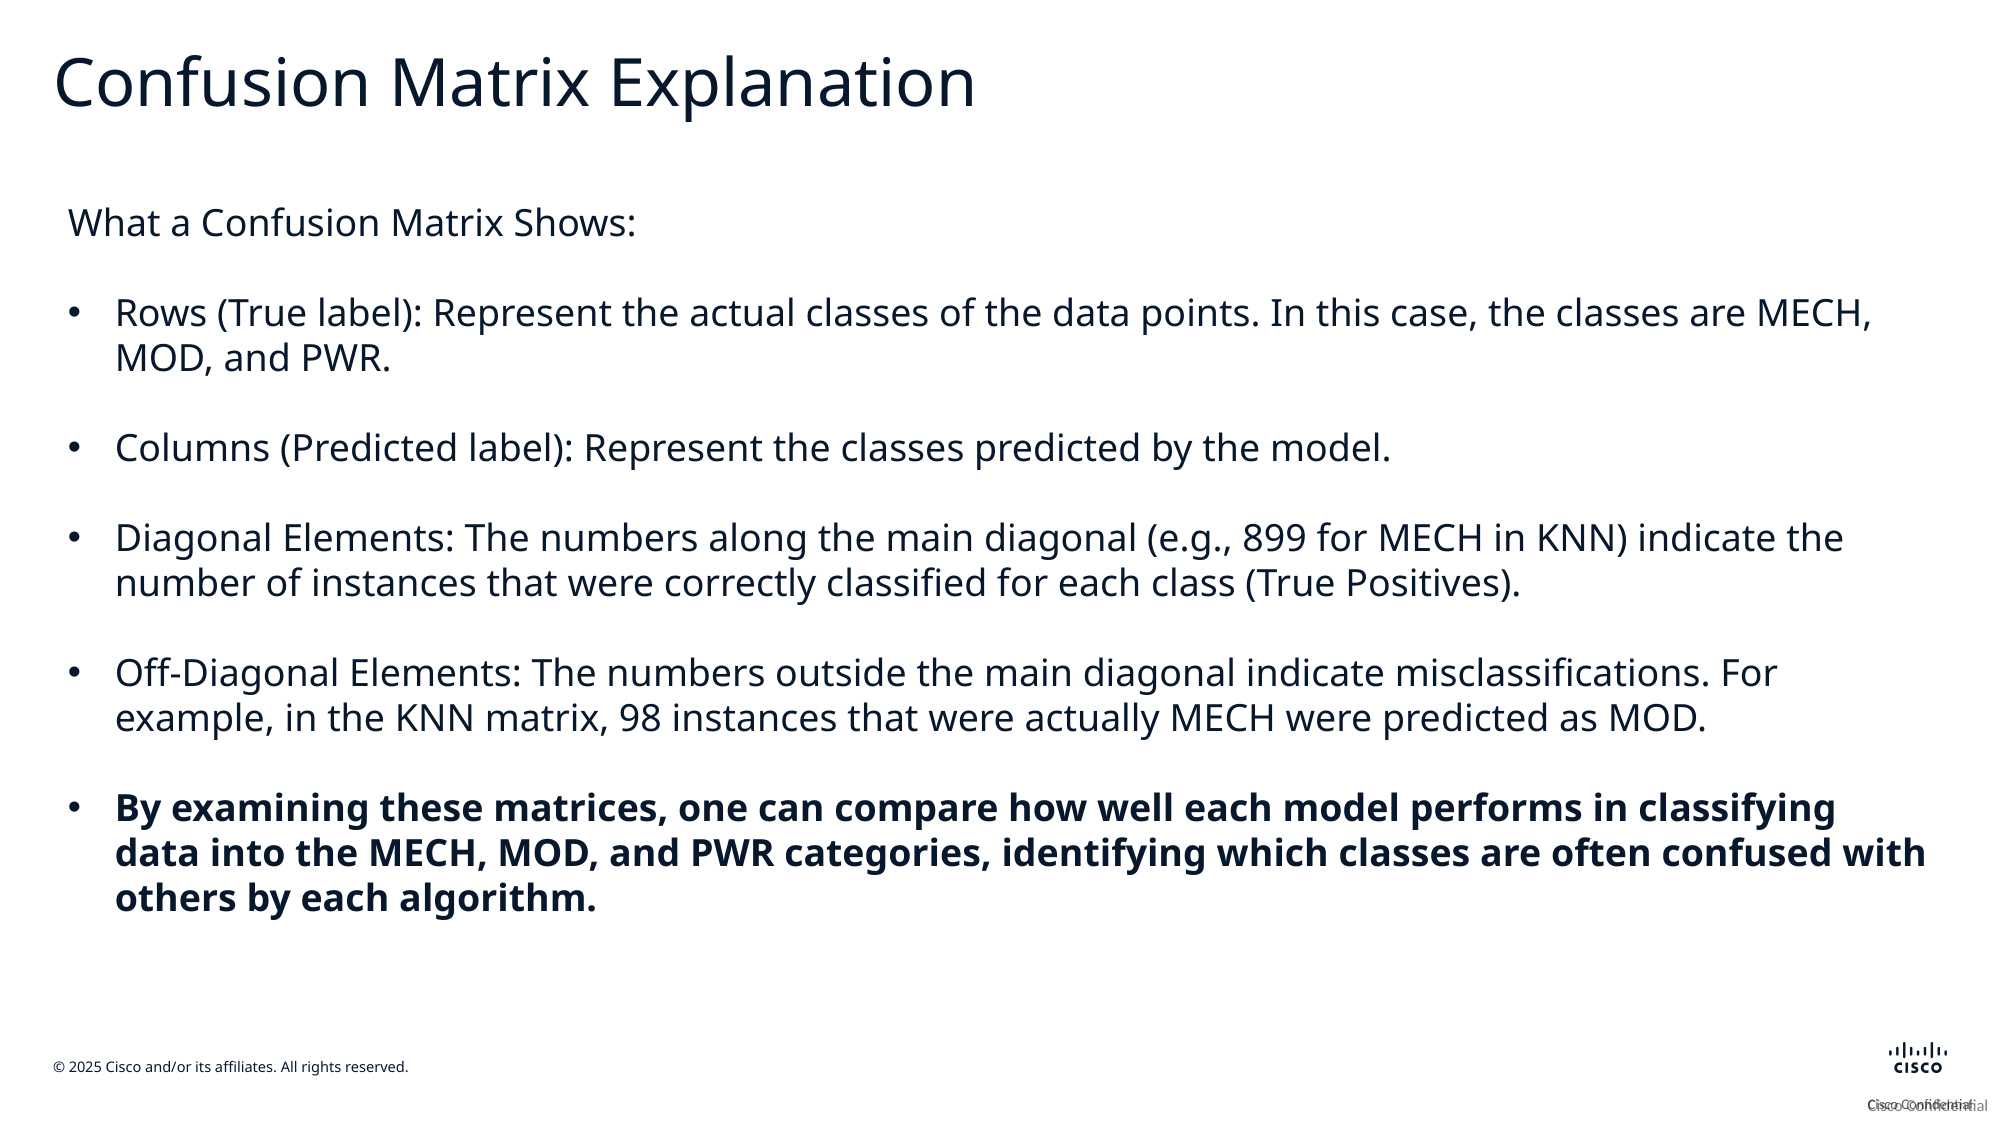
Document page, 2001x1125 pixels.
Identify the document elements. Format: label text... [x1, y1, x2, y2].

picture [1889, 1042, 1947, 1073]
title Confusion Matrix Explanation [53, 48, 1947, 130]
text_box What a Confusion Matrix Shows: Rows (True label): Represent the actual classes of the data points. In this case, the classes are MECH, MOD, and PWR. Columns (Predicted label): Represent the classes predicted by the model. Diagonal Elements: The numbers along the main diagonal (e.g., 899 for MECH in KNN) indicate the number of instances that were correctly classified for each class (True Positives). Off-Diagonal Elements: The numbers outside the main diagonal indicate misclassifications. For example, in the KNN matrix, 98 instances that were actually MECH were predicted as MOD. By examining these matrices, one can compare how well each model performs in classifying data into the MECH, MOD, and PWR categories, identifying which classes are often confused with others by each algorithm. [53, 191, 1947, 927]
